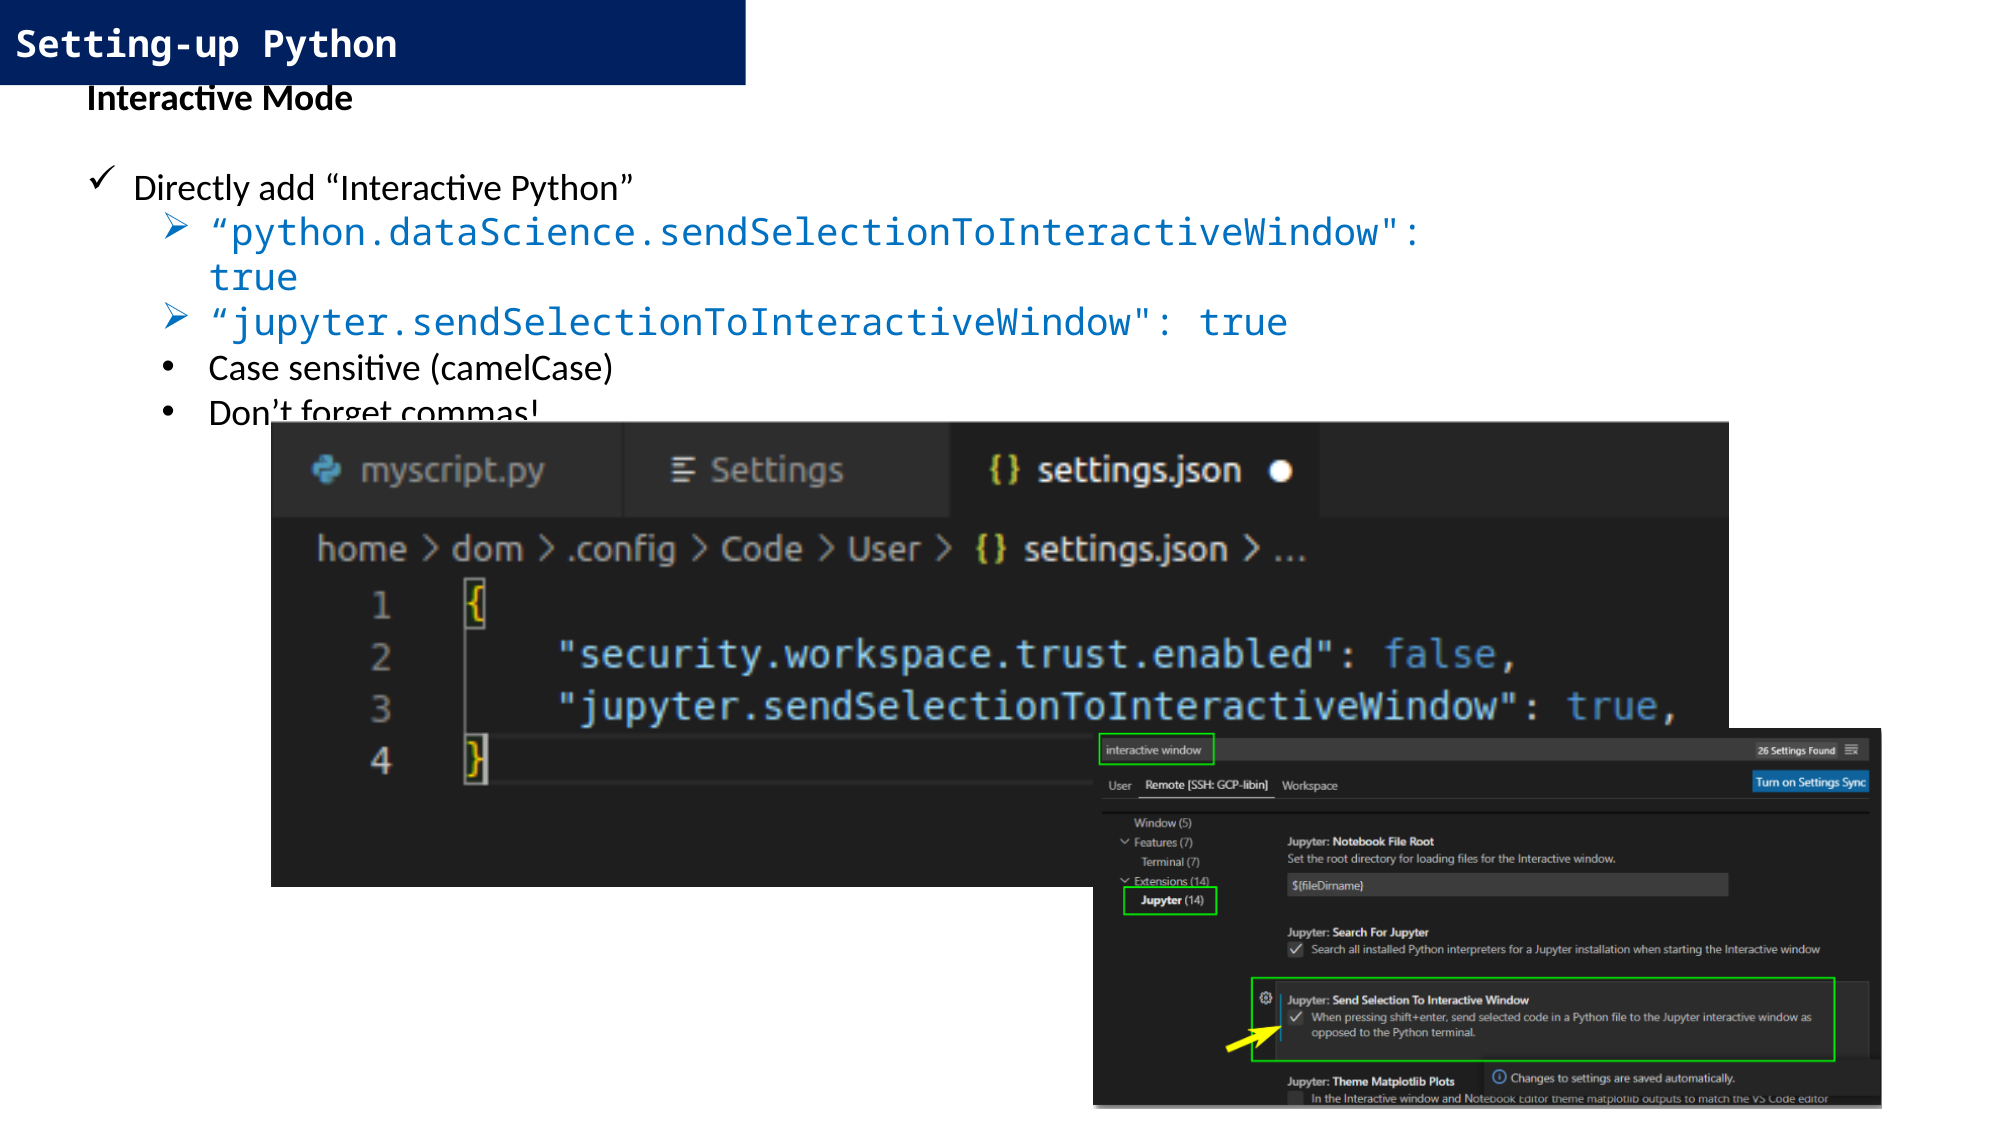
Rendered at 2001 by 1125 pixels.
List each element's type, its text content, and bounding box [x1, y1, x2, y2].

text_box Interactive Mode Directly add “Interactive Python” “python.dataScience.sendSelectionToInteractiveWindow": true “jupyter.sendSelectionToInteractiveWindow": true Case sensitive (camelCase) Don’t forget commas! [71, 42, 1466, 509]
text_box Setting-up Python [0, 0, 746, 86]
picture [271, 420, 1882, 1109]
